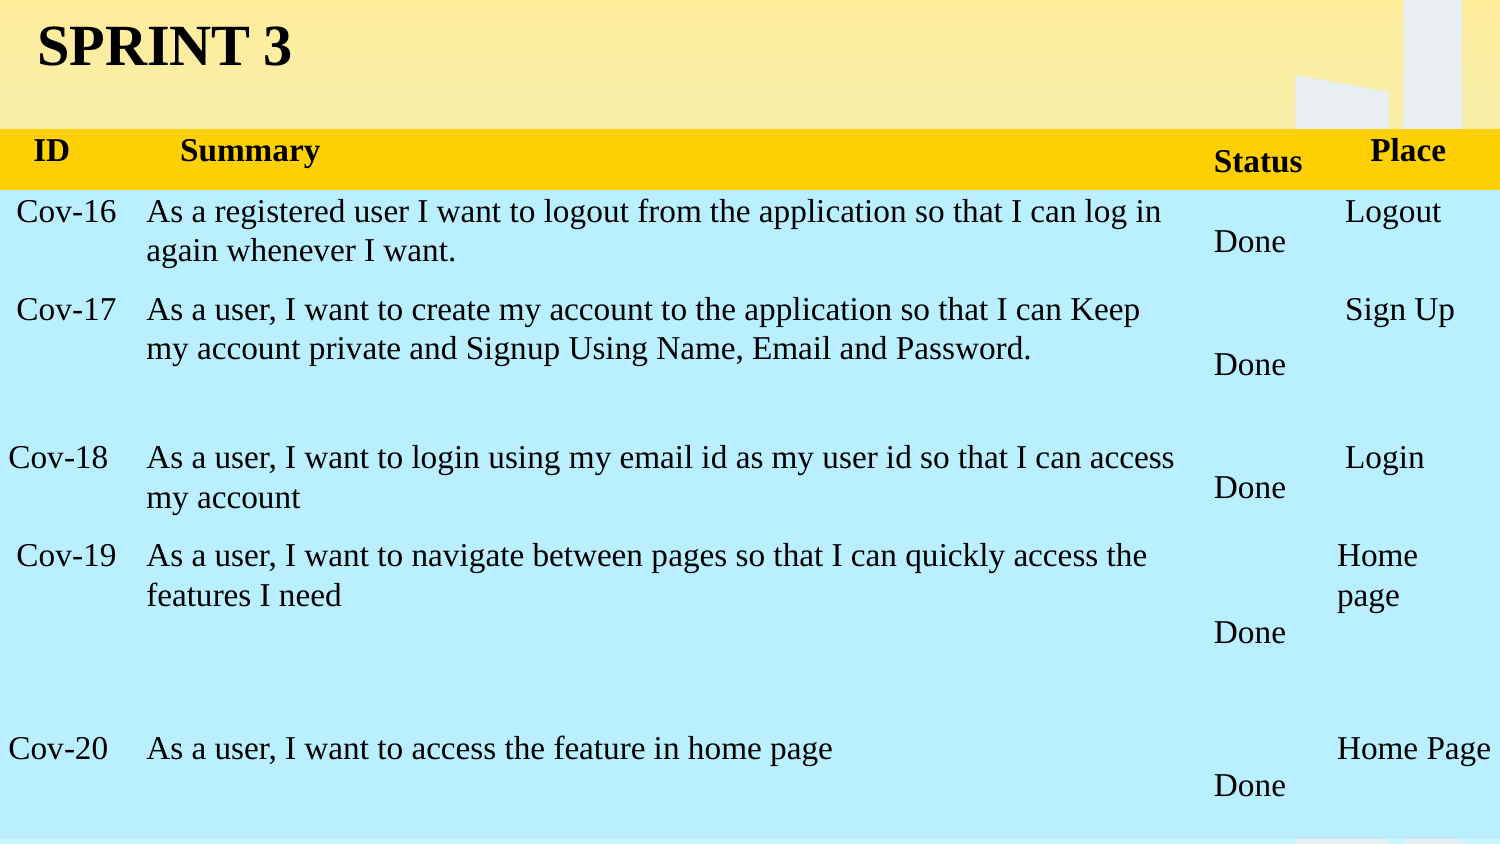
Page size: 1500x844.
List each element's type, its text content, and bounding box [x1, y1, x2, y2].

table_cell Sign Up [1337, 288, 1500, 436]
table_cell Home page [1337, 535, 1500, 727]
table_cell Done [1190, 535, 1337, 727]
table_cell Login [1337, 436, 1500, 535]
table_cell Cov-20 [0, 727, 147, 839]
table_cell As a user, I want to create my account to the application so that I can Keep my account private and Signup Using Name, Email and Password. [147, 288, 1190, 436]
table_cell Done [1190, 288, 1337, 436]
table_header ID [0, 129, 147, 190]
table_cell Cov-18 [0, 436, 147, 535]
text_box SPRINT 3 [22, 0, 773, 129]
table_cell Cov-16 [0, 190, 147, 288]
table_header Summary [147, 129, 1190, 190]
table_cell Done [1190, 436, 1337, 535]
table_cell Home Page [1337, 727, 1500, 839]
table_cell Logout [1337, 190, 1500, 288]
table_cell Done [1190, 190, 1337, 288]
table_cell Done [1190, 727, 1337, 839]
table_cell As a user, I want to access the feature in home page [147, 727, 1190, 839]
table_header Status [1190, 129, 1337, 190]
table_cell Cov-17 [0, 288, 147, 436]
table_cell As a user, I want to navigate between pages so that I can quickly access the features I need [147, 535, 1190, 727]
table_cell As a user, I want to login using my email id as my user id so that I can access my account [147, 436, 1190, 535]
table_header Place [1337, 129, 1500, 190]
table_cell As a registered user I want to logout from the application so that I can log in again whenever I want. [147, 190, 1190, 288]
table_cell Cov-19 [0, 535, 147, 727]
